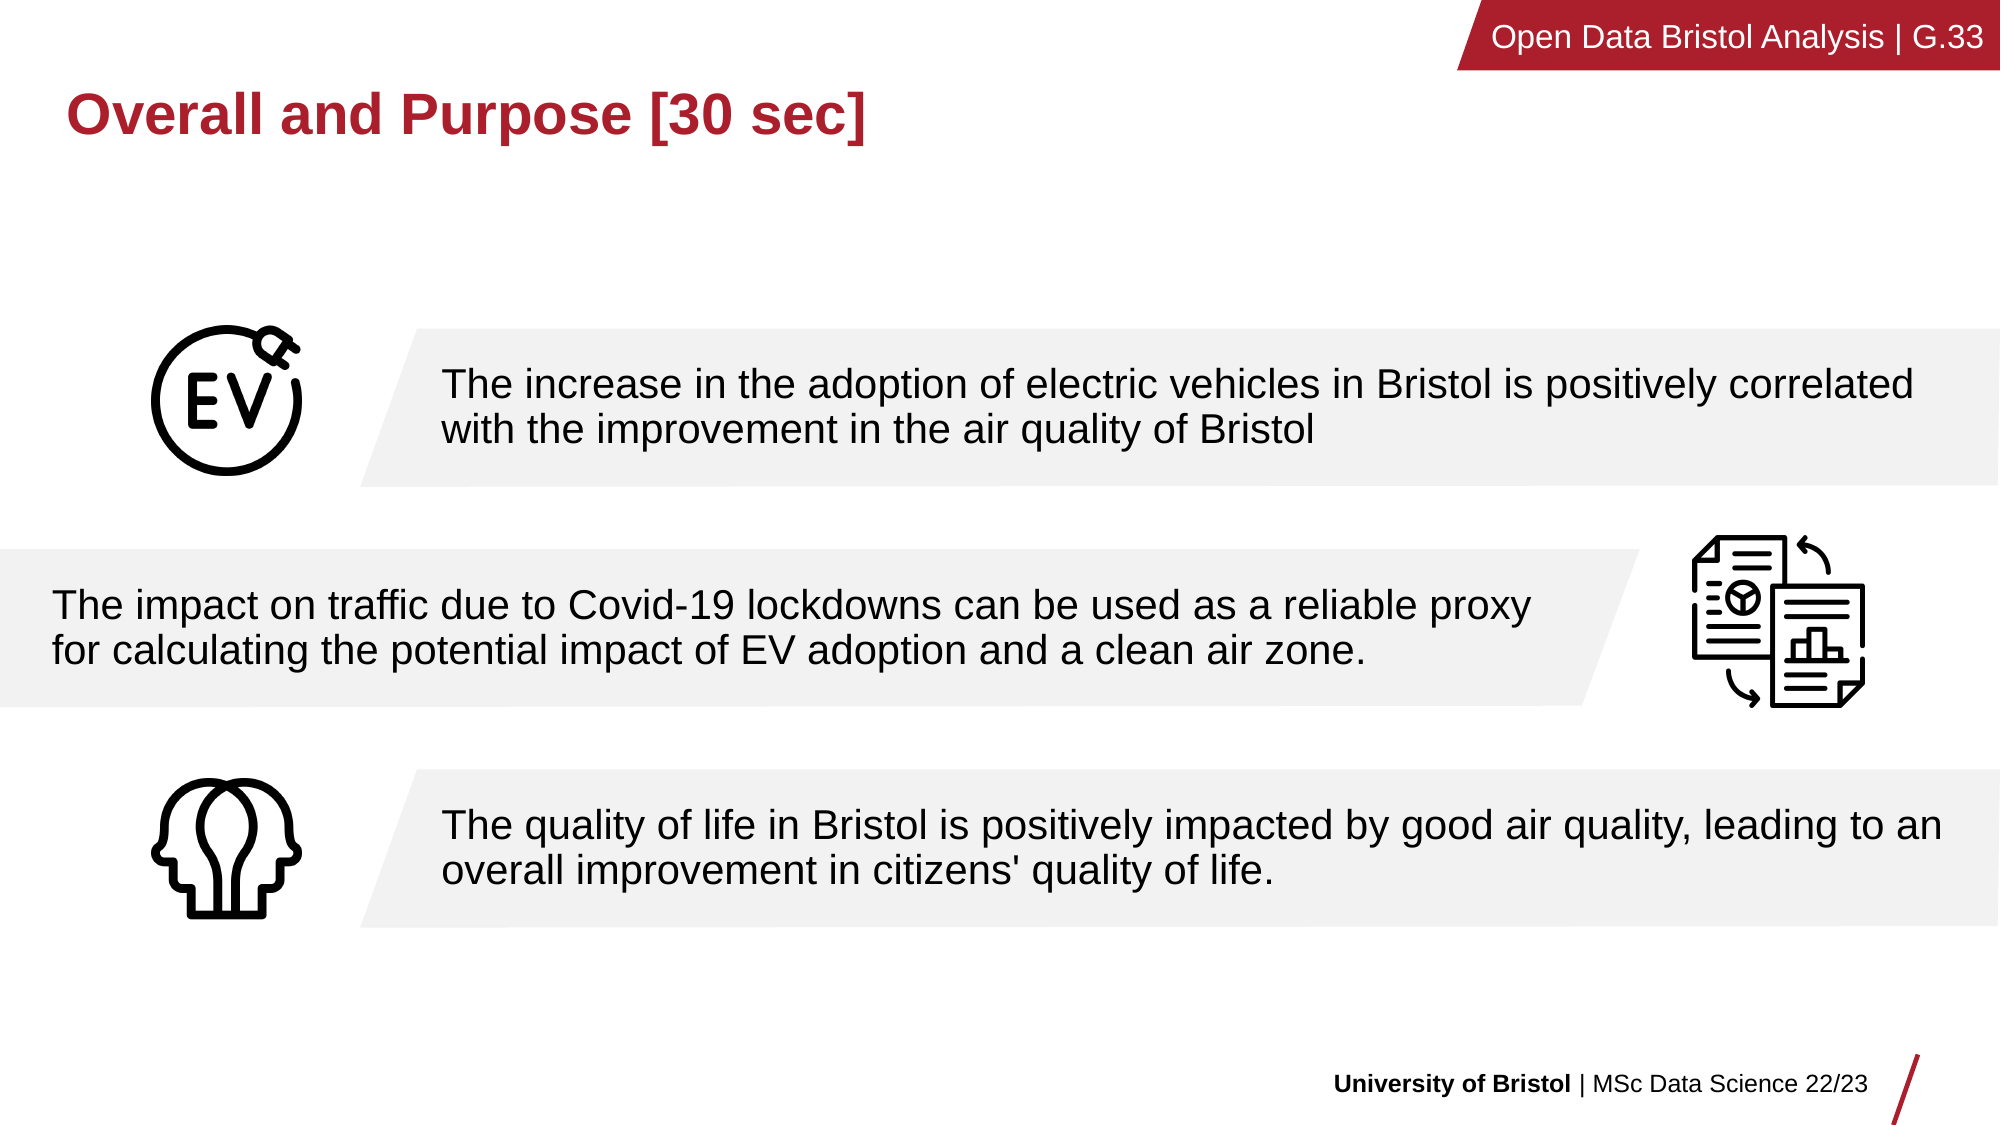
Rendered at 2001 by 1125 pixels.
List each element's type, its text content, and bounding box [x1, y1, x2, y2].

title Overall and Purpose [30 sec] [51, 59, 1413, 172]
text_box The increase in the adoption of electric vehicles in Bristol is positively correlated with the improvement in the air quality of Bristol [360, 328, 2000, 487]
text_box The impact on traffic due to Covid-19 lockdowns can be used as a reliable proxy for calculating the potential impact of EV adoption and a clean air zone. [0, 549, 1640, 708]
text_box The quality of life in Bristol is positively impacted by good air quality, leading to an overall improvement in citizens' quality of life. [360, 769, 2000, 928]
slide_number [1881, 1053, 1988, 1113]
picture [151, 773, 302, 924]
picture [151, 325, 302, 476]
picture [1692, 535, 1865, 708]
